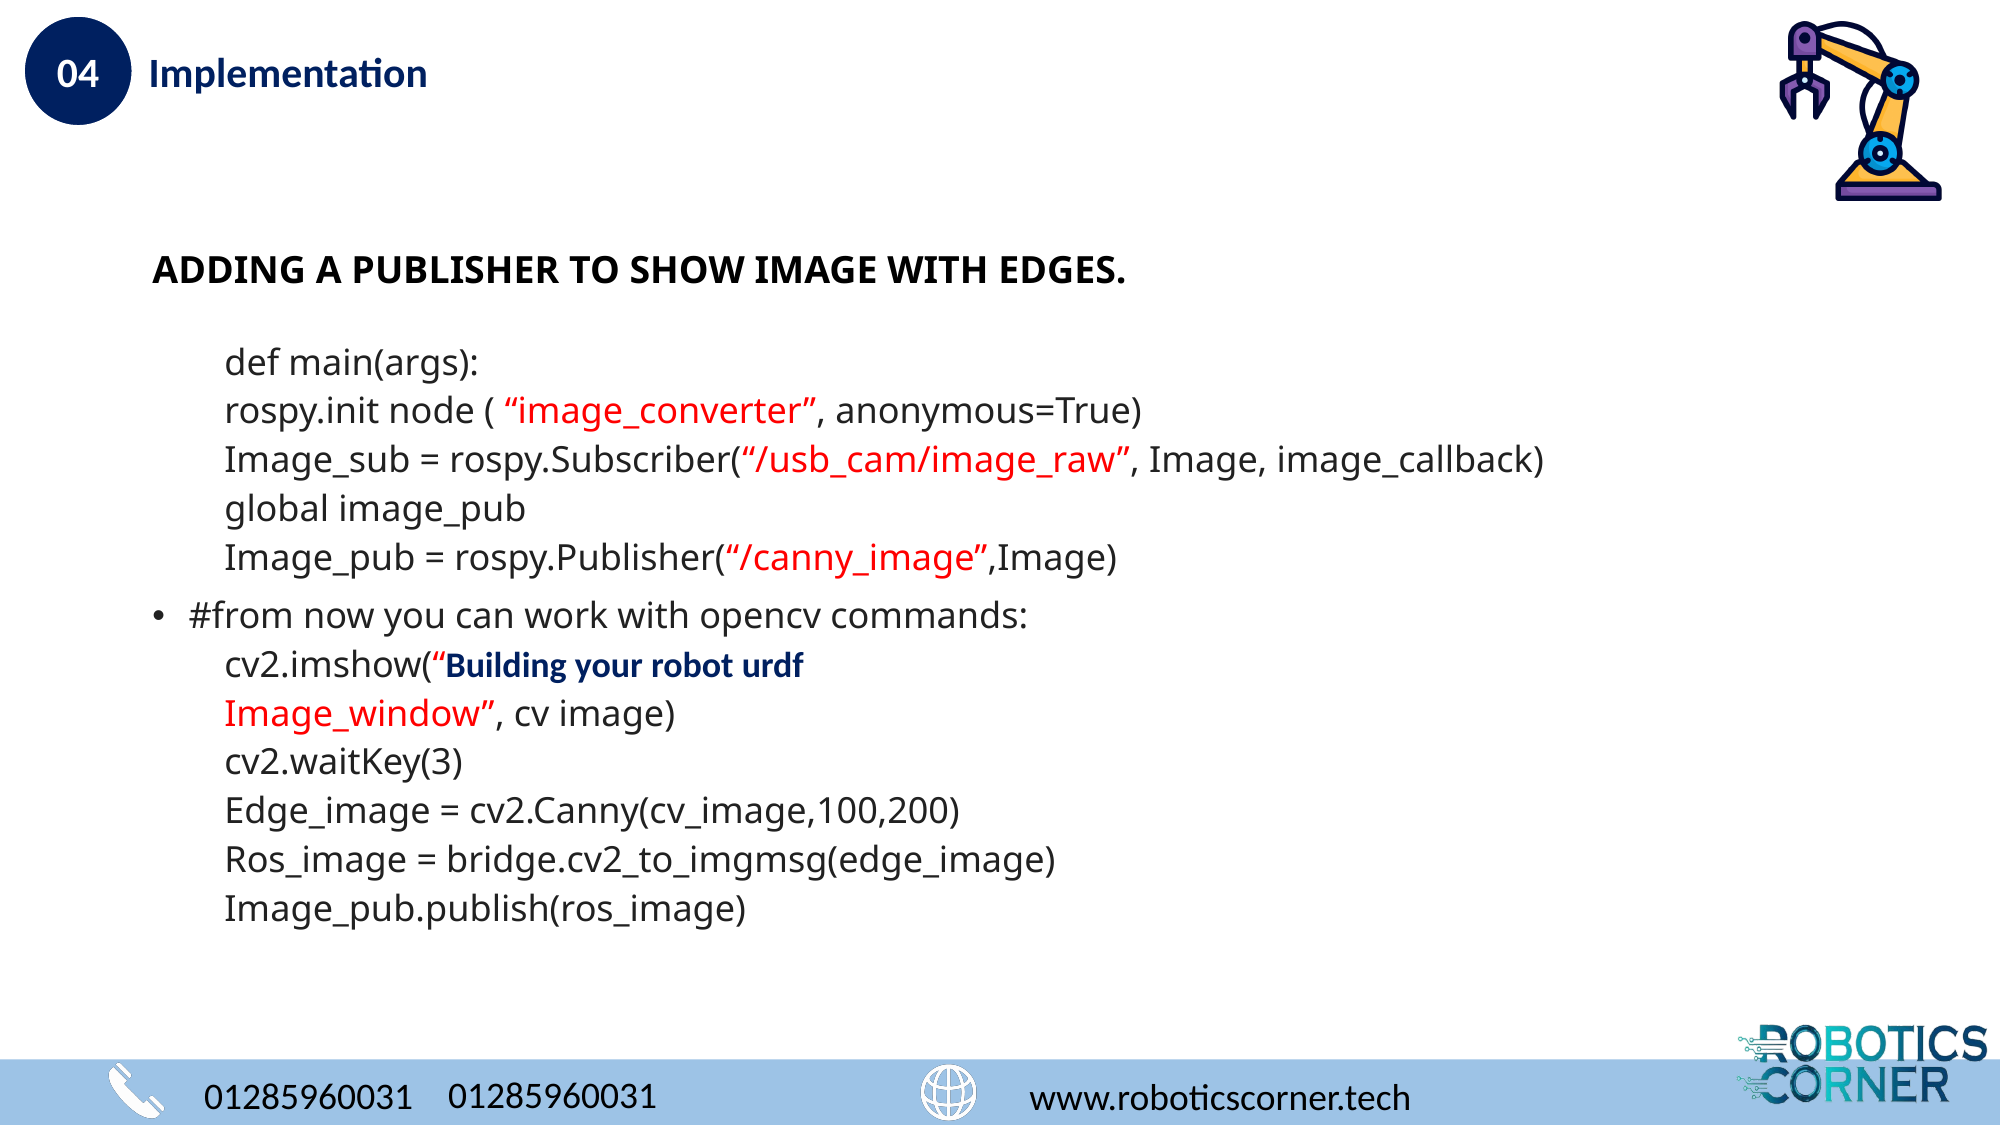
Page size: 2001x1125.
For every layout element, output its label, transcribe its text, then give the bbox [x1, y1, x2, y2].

text_box 04 [21, 13, 133, 129]
text_box 01285960031 [433, 1063, 684, 1124]
text_box www.roboticscorner.tech [1014, 1065, 1430, 1125]
picture [1771, 21, 1950, 201]
picture [1723, 923, 1996, 1125]
picture [103, 1057, 170, 1124]
text_box [0, 1058, 1723, 1125]
title ADDING A PUBLISHER TO SHOW IMAGE WITH EDGES. [137, 187, 1863, 336]
picture [915, 1059, 981, 1125]
list def main(args): rospy.init node ( “image_converter”, anonymous=True) Image_sub = rospy.Subscriber(“/usb_cam/image_raw”, Image, image_callback) global image_pub Image_pub = rospy.Publisher(“/canny_image”,Image) #from now you can work with opencv commands: cv2.imshow(“Building your robot urdf Image_window”, cv image) cv2.waitKey(3) Edge_image = cv2.Canny(cv_image,100,200) Ros_image = bridge.cv2_to_imgmsg(edge_image) Image_pub.publish(ros_image) [137, 336, 1863, 938]
text_box [1996, 1058, 2000, 1125]
text_box 01285960031 [189, 1064, 440, 1125]
text_box Implementation [133, 38, 605, 103]
